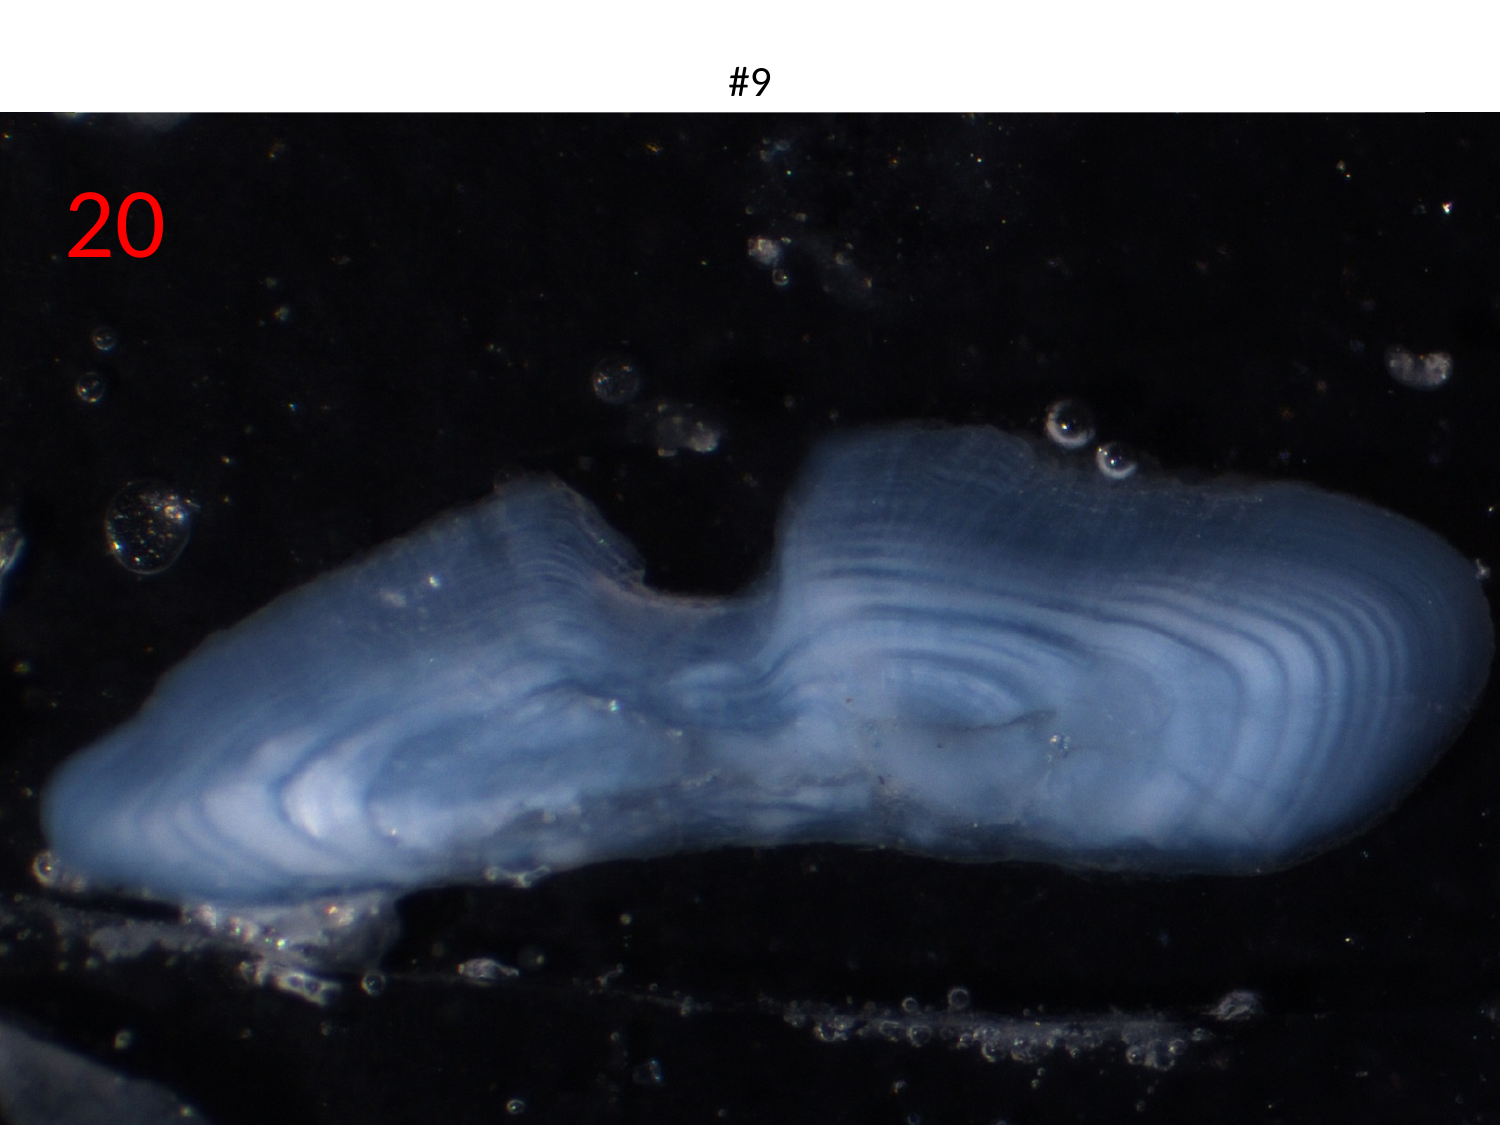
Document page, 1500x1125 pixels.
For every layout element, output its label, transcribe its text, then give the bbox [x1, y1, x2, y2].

picture [0, 112, 1500, 1125]
title #9 [75, 45, 1425, 109]
